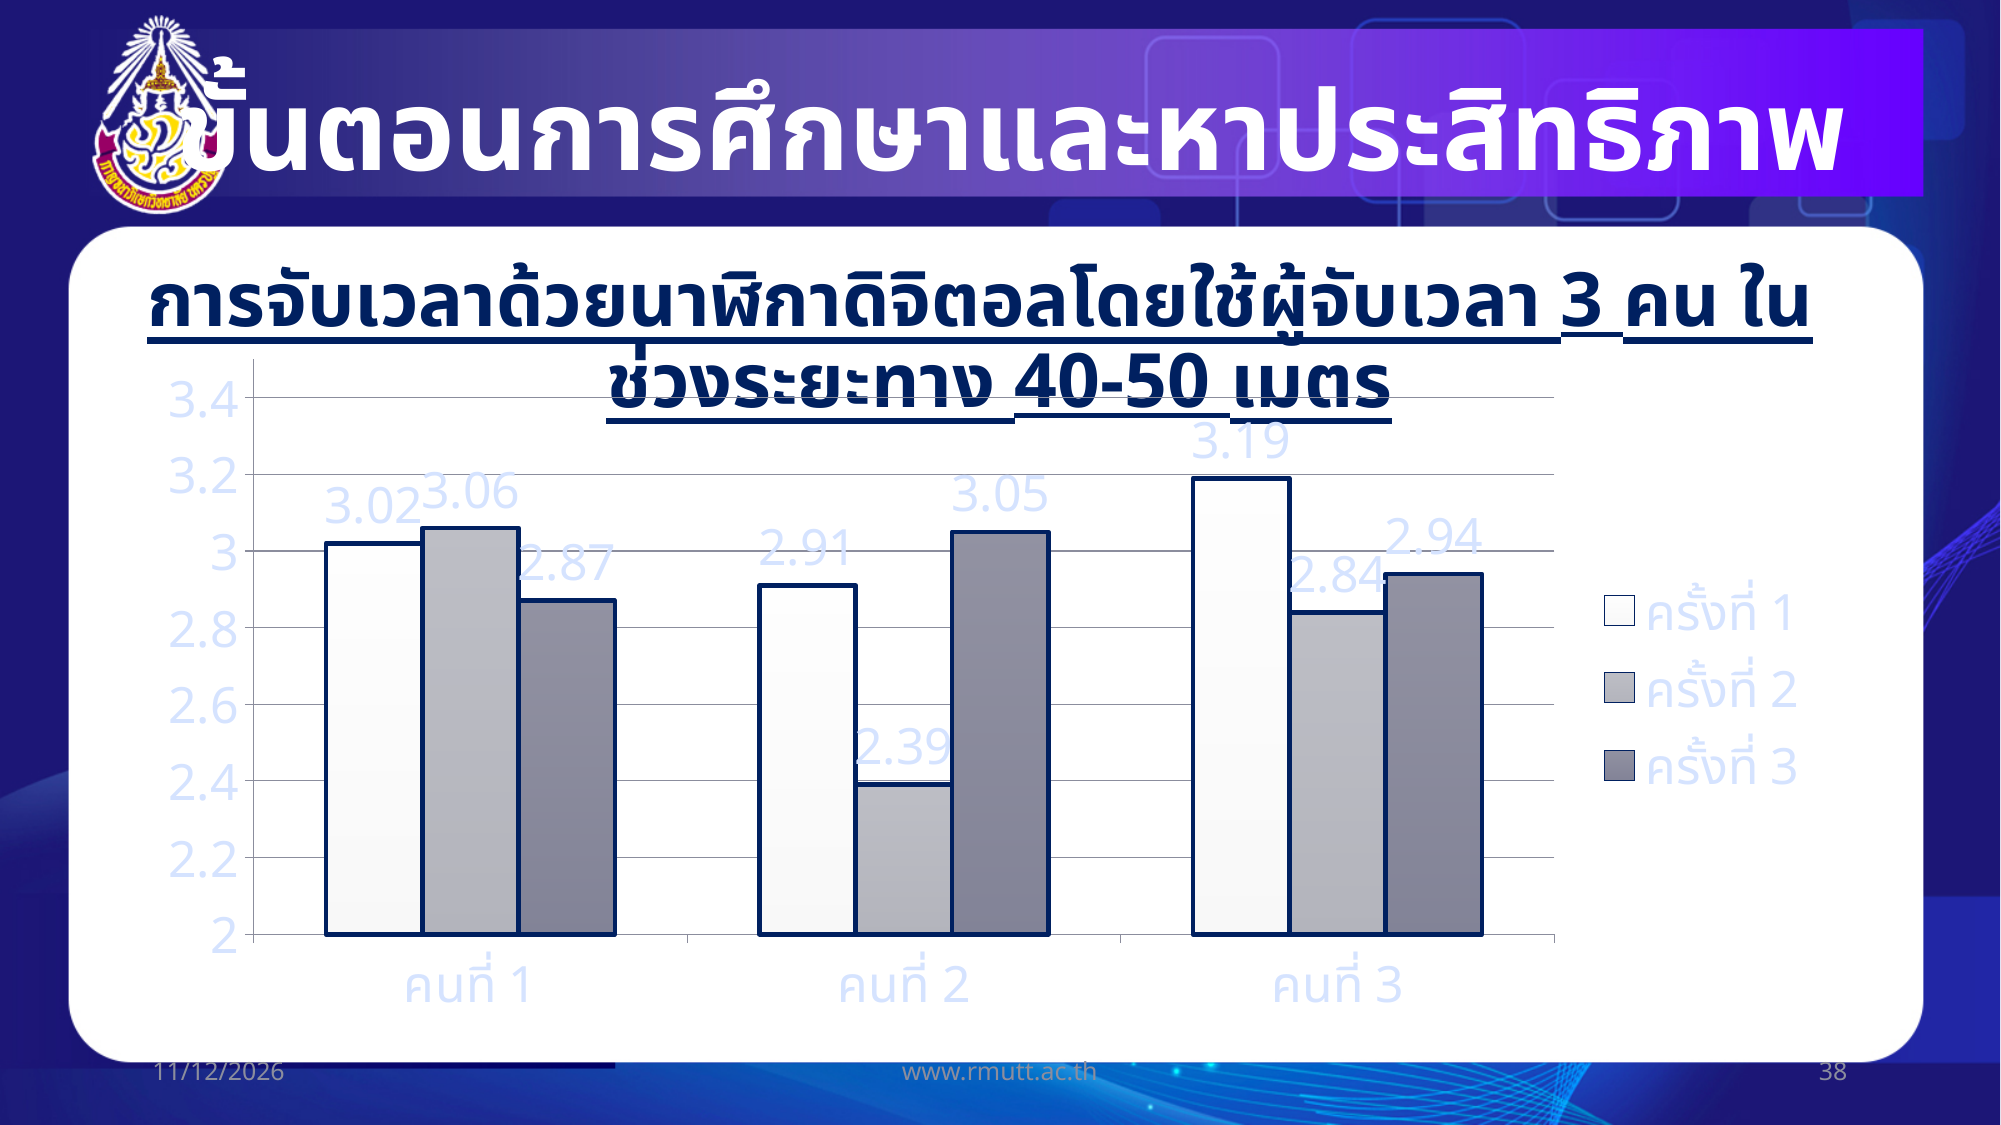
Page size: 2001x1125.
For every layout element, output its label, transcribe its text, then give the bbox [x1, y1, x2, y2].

footer www.rmutt.ac.th [662, 1043, 1338, 1103]
chart [134, 345, 1828, 1030]
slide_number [137, 1043, 588, 1103]
picture [0, 0, 2001, 1125]
slide_number 38 [1412, 1043, 1863, 1103]
list การจับเวลาด้วยนาฬิกาดิจิตอลโดยใช้ผู้จับเวลา 3 คน ในช่วงระยะทาง 40-50 เมตร [97, 254, 1863, 1043]
text_box ขั้นตอนการศึกษาและหาประสิทธิภาพ [149, 24, 1875, 243]
